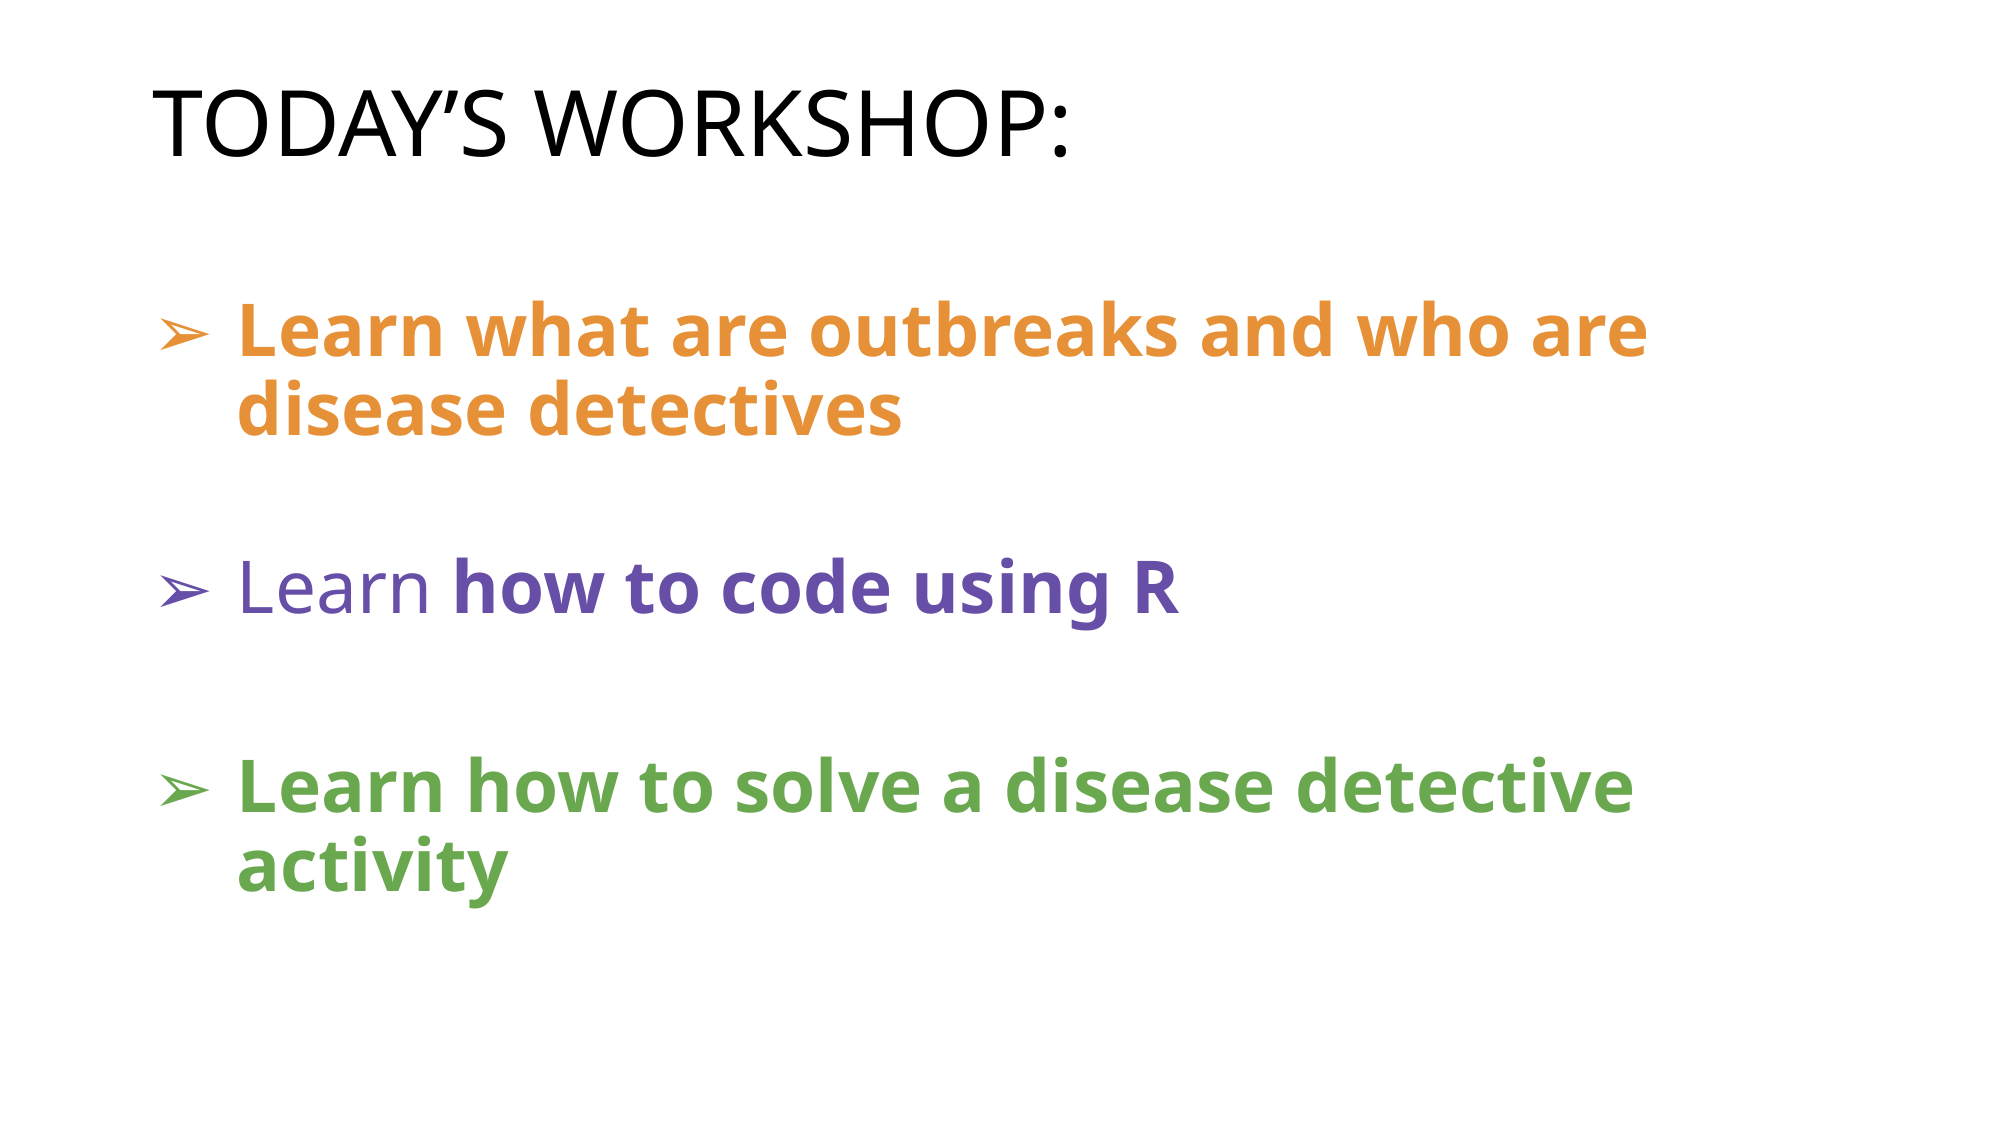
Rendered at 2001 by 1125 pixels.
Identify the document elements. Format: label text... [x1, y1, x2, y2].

list Learn what are outbreaks and who are disease detectives Learn how to code using R Learn how to solve a disease detective activity [137, 286, 1863, 1001]
title TODAY’S WORKSHOP: [137, 18, 1863, 236]
